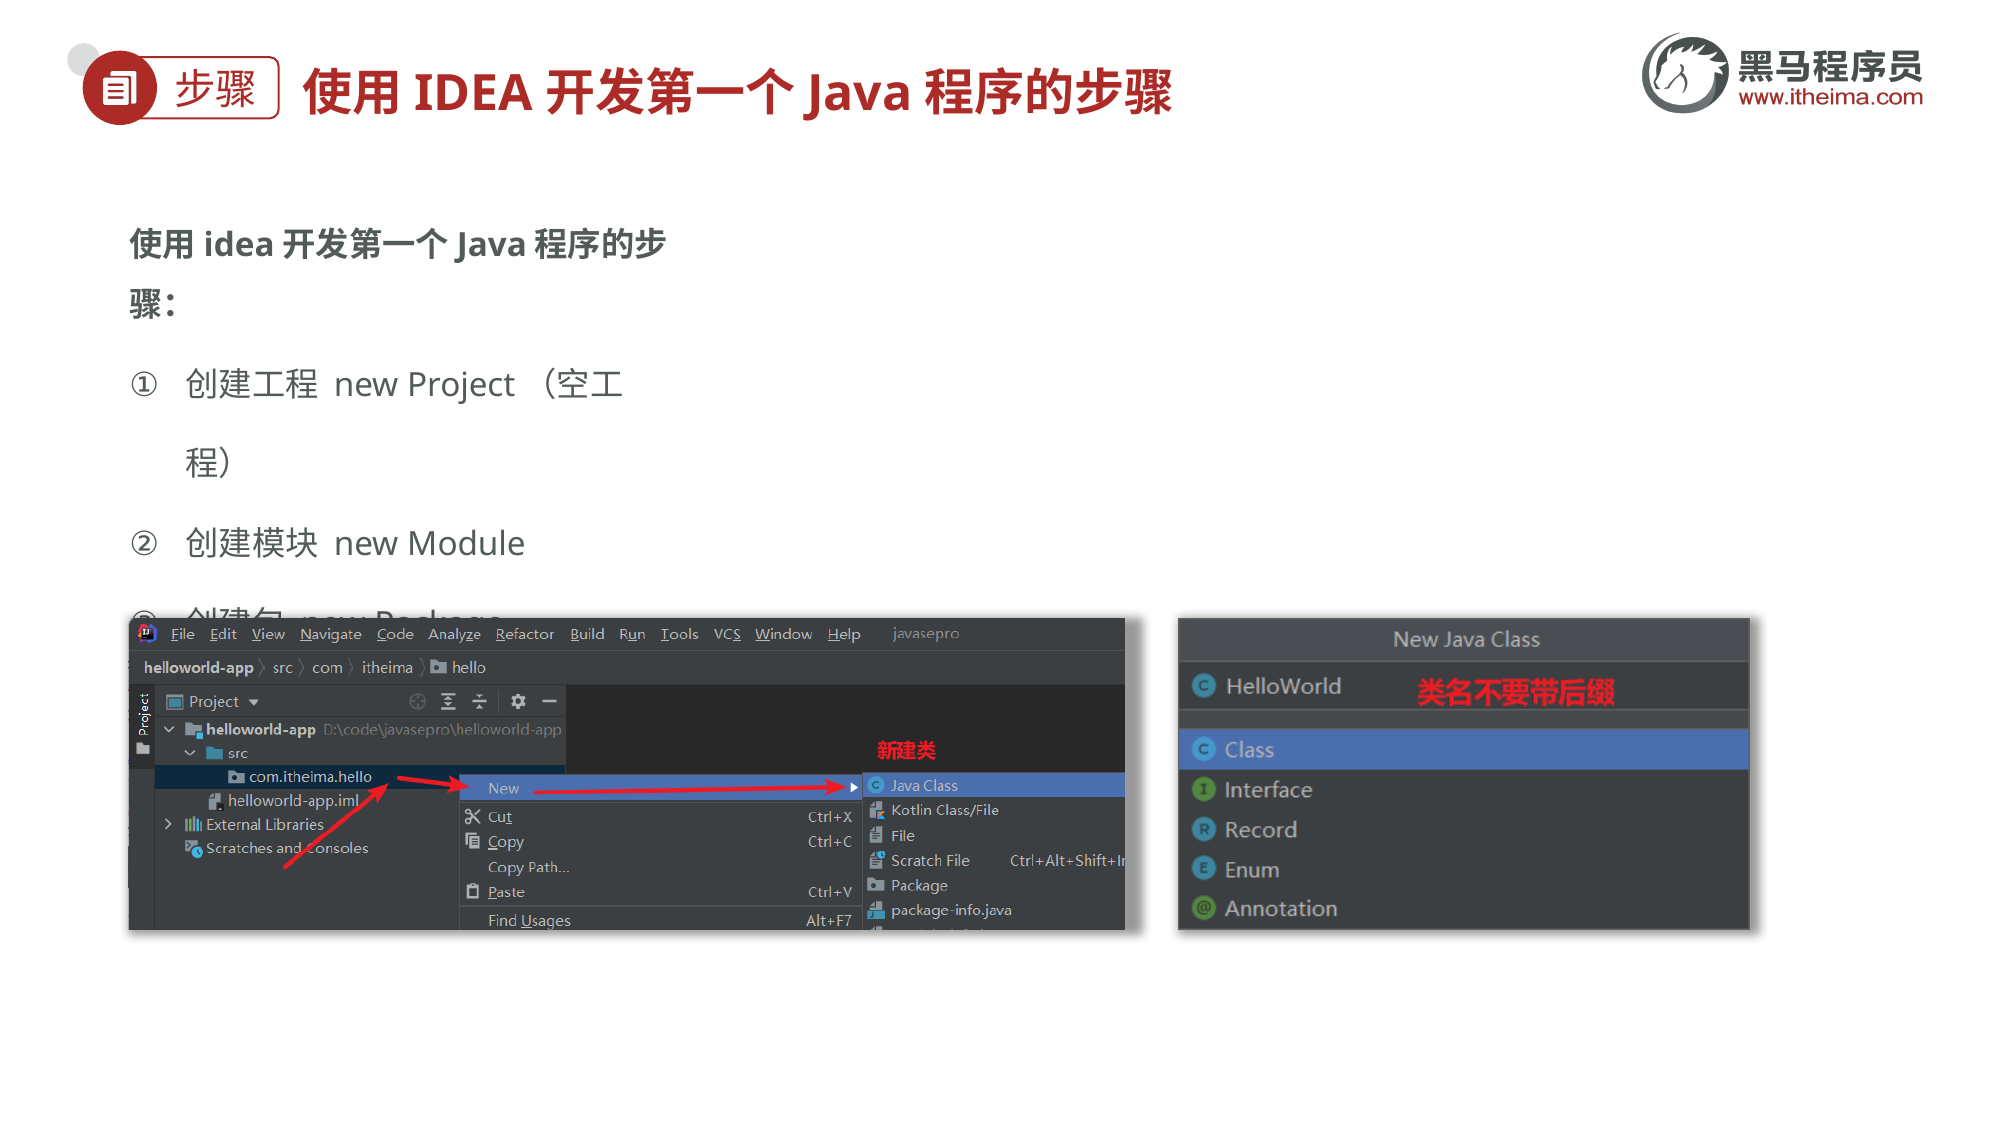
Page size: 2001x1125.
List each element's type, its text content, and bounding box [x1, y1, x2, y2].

picture [128, 618, 1125, 930]
picture [103, 71, 137, 105]
picture [1178, 618, 1750, 930]
picture [1633, 24, 1937, 125]
text_box 使用idea开发第一个Java程序的步骤： 创建工程 new Project（空工程） 创建模块 new Module 创建包 new Package 创建类 [114, 195, 696, 730]
title 使用IDEA开发第一个Java程序的步骤 [287, 51, 1885, 130]
